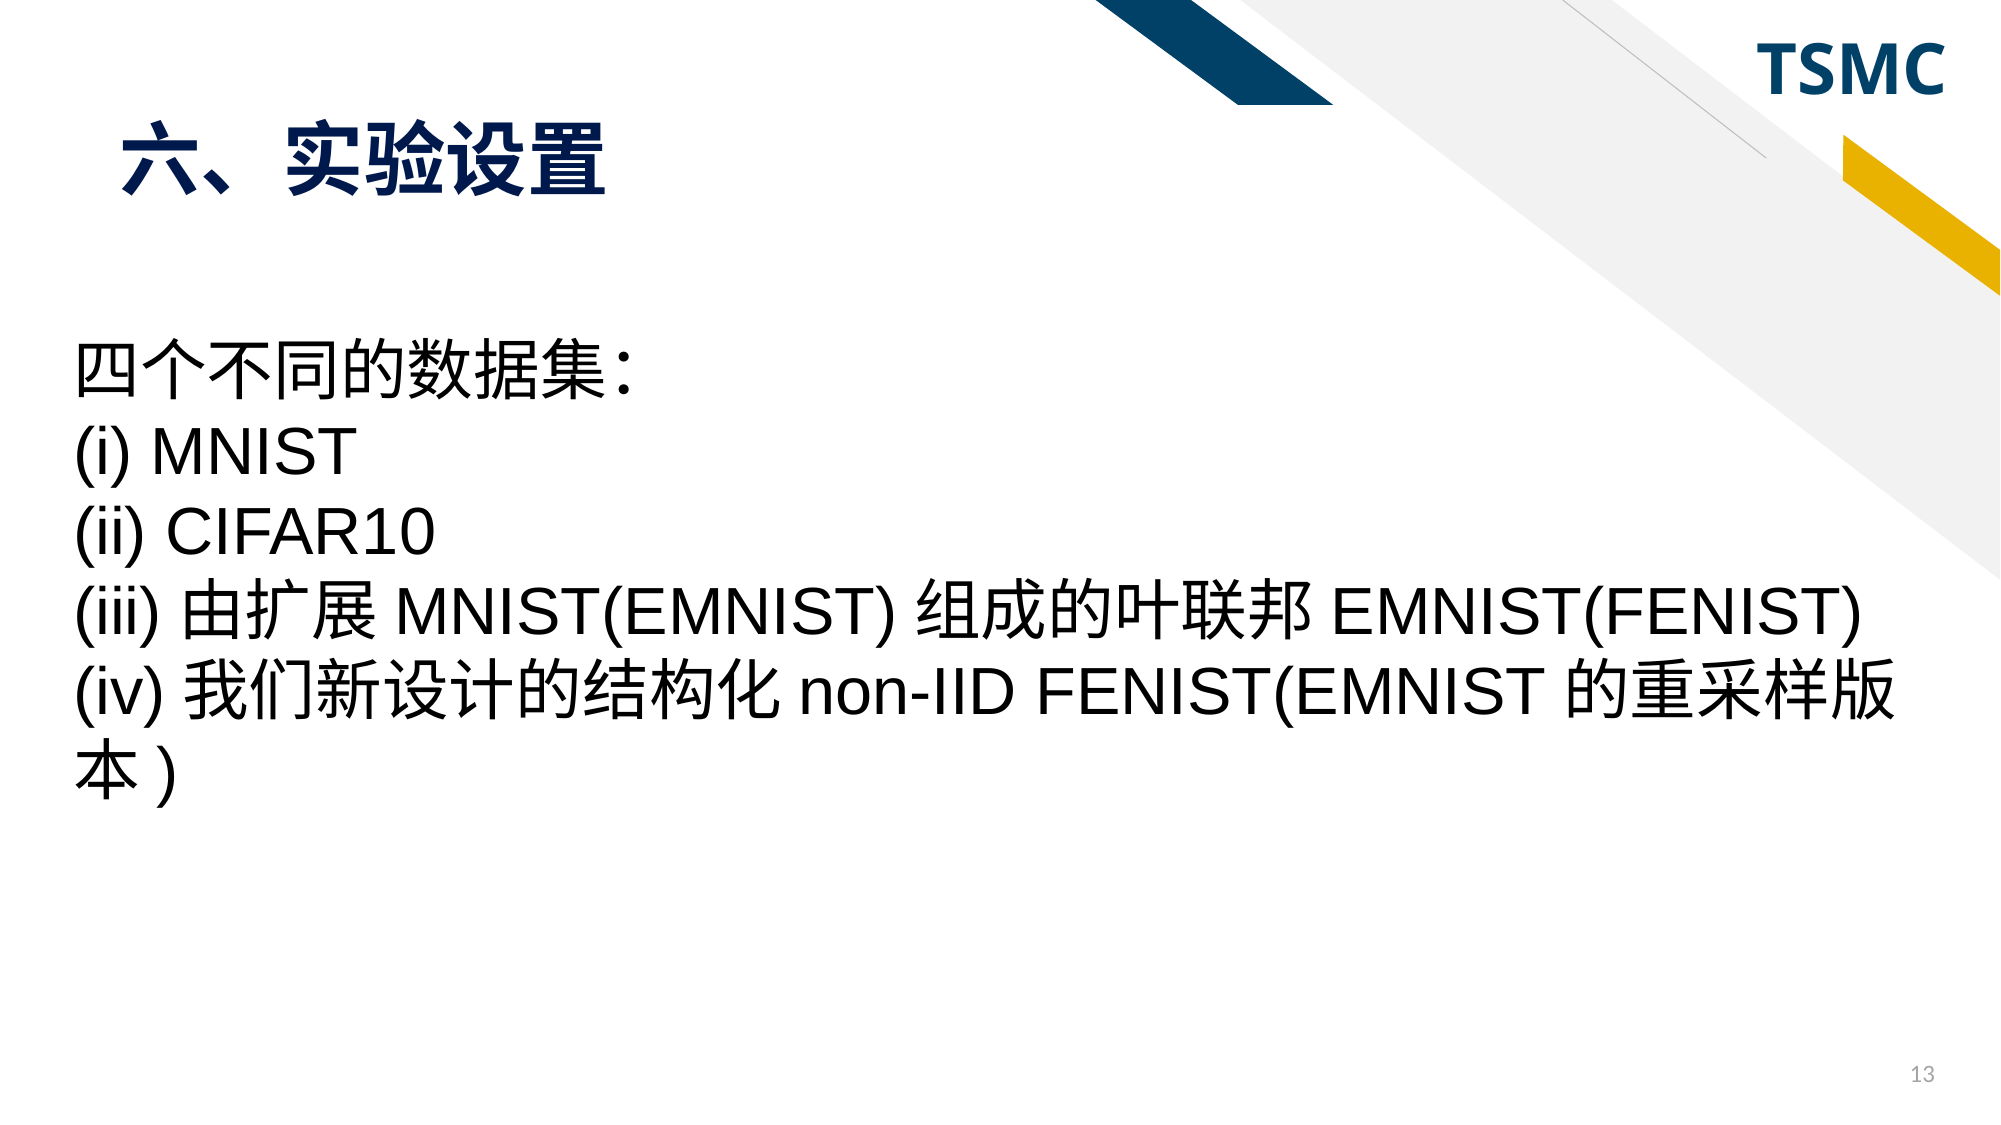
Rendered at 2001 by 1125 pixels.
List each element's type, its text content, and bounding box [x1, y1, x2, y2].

slide_number 13 [1828, 1042, 1950, 1103]
title 六、实验设置 [104, 111, 1472, 208]
text_box 四个不同的数据集： (i) MNIST (ii) CIFAR10 (iii)由扩展MNIST(EMNIST)组成的叶联邦EMNIST(FENIST) (iv)我们新设计的结构化non-IID FENIST(EMNIST的重采样版本) [58, 320, 1982, 815]
